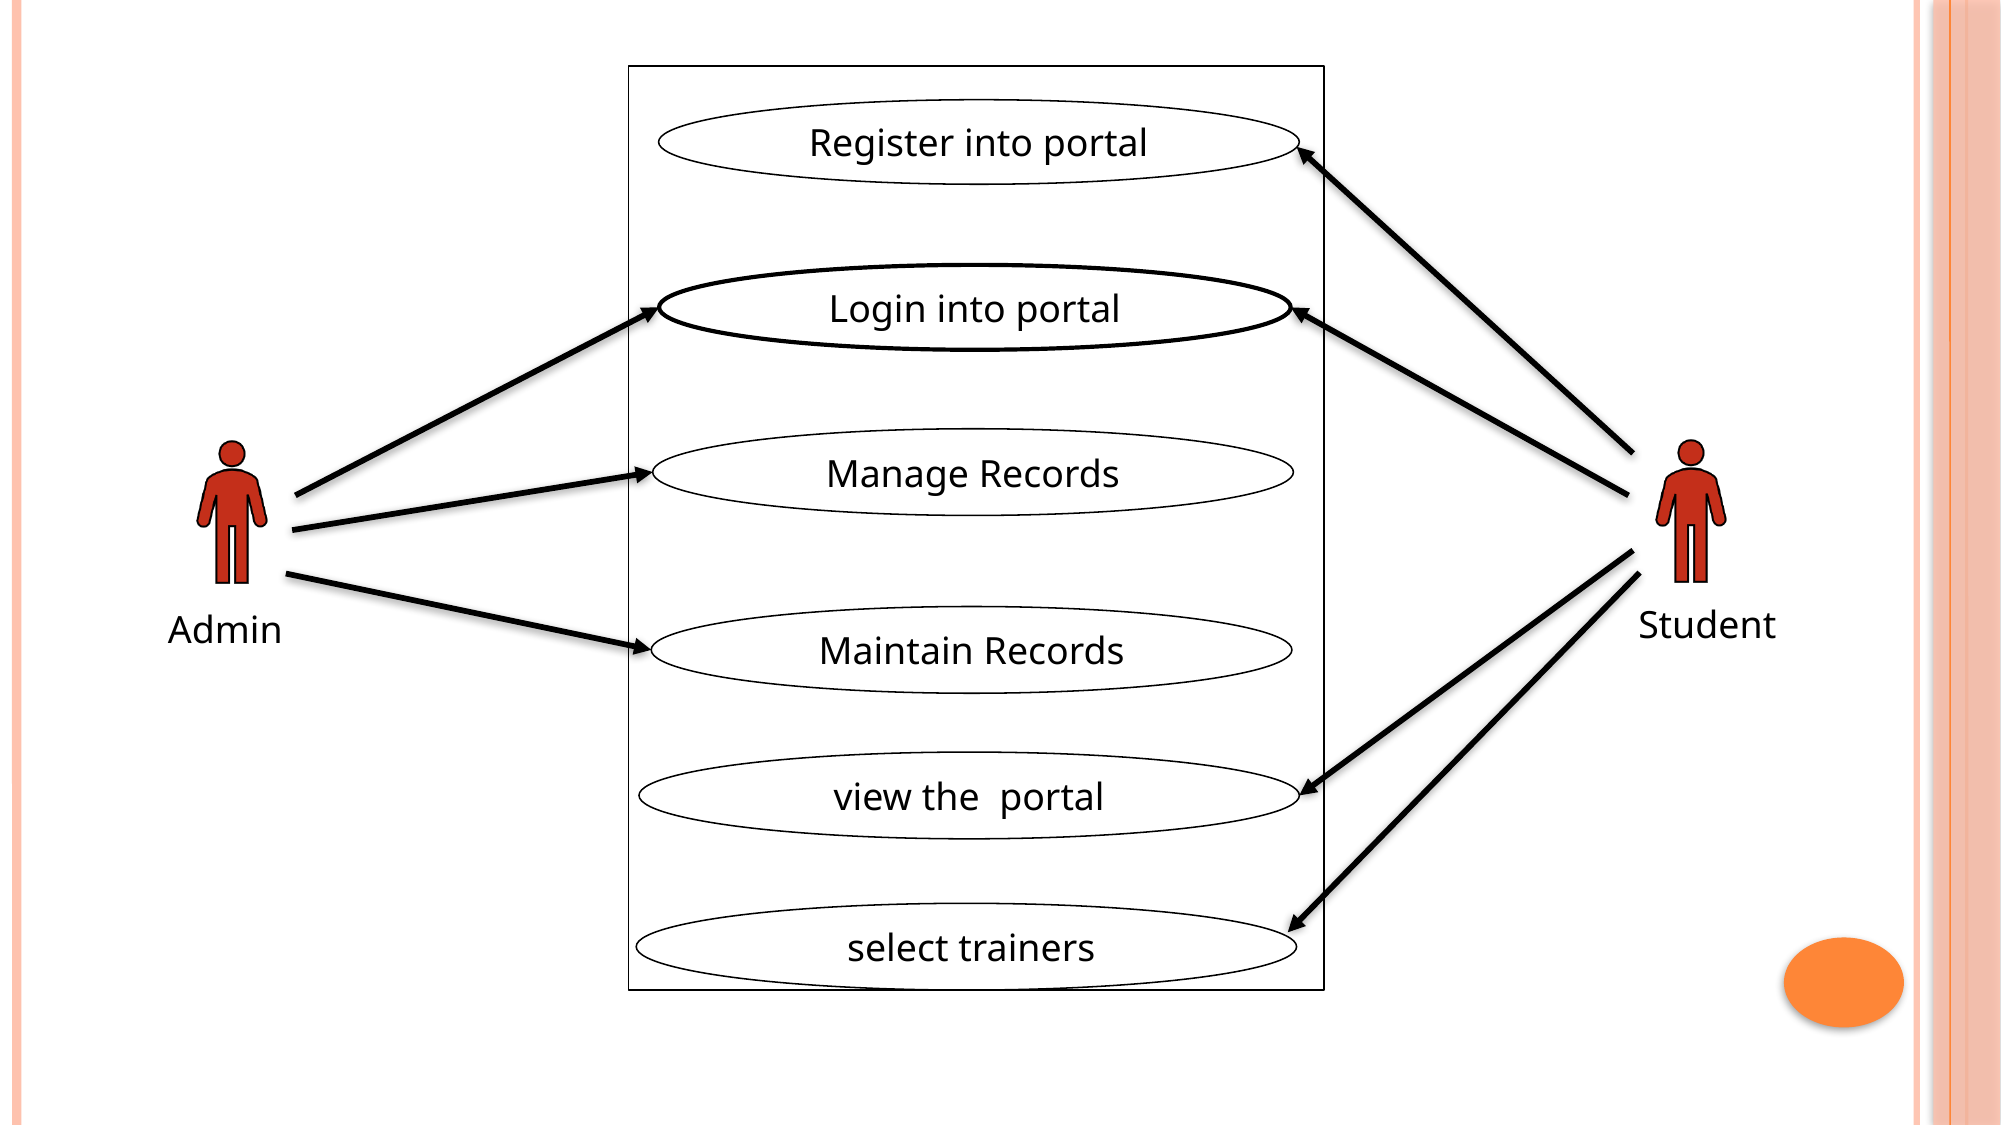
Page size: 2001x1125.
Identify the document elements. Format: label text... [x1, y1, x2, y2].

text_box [1287, 572, 1641, 933]
picture [1614, 435, 1766, 587]
text_box [628, 657, 1281, 991]
text_box [665, 319, 1284, 461]
text_box Register into portal [658, 99, 1300, 185]
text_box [1296, 146, 1634, 310]
picture [156, 436, 308, 588]
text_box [294, 306, 660, 496]
text_box Manage Records [665, 428, 1284, 516]
text_box [628, 484, 1324, 640]
text_box Admin [153, 599, 287, 659]
text_box [628, 65, 1324, 304]
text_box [1298, 549, 1634, 569]
text_box [984, 943, 1324, 991]
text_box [291, 471, 654, 531]
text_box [1290, 306, 1630, 496]
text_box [285, 572, 652, 651]
text_box Maintain Records [655, 606, 1281, 694]
text_box view the portal [638, 752, 1281, 839]
text_box select trainers [636, 903, 1297, 991]
text_box Student [1646, 593, 1797, 654]
text_box Login into portal [657, 262, 1290, 352]
